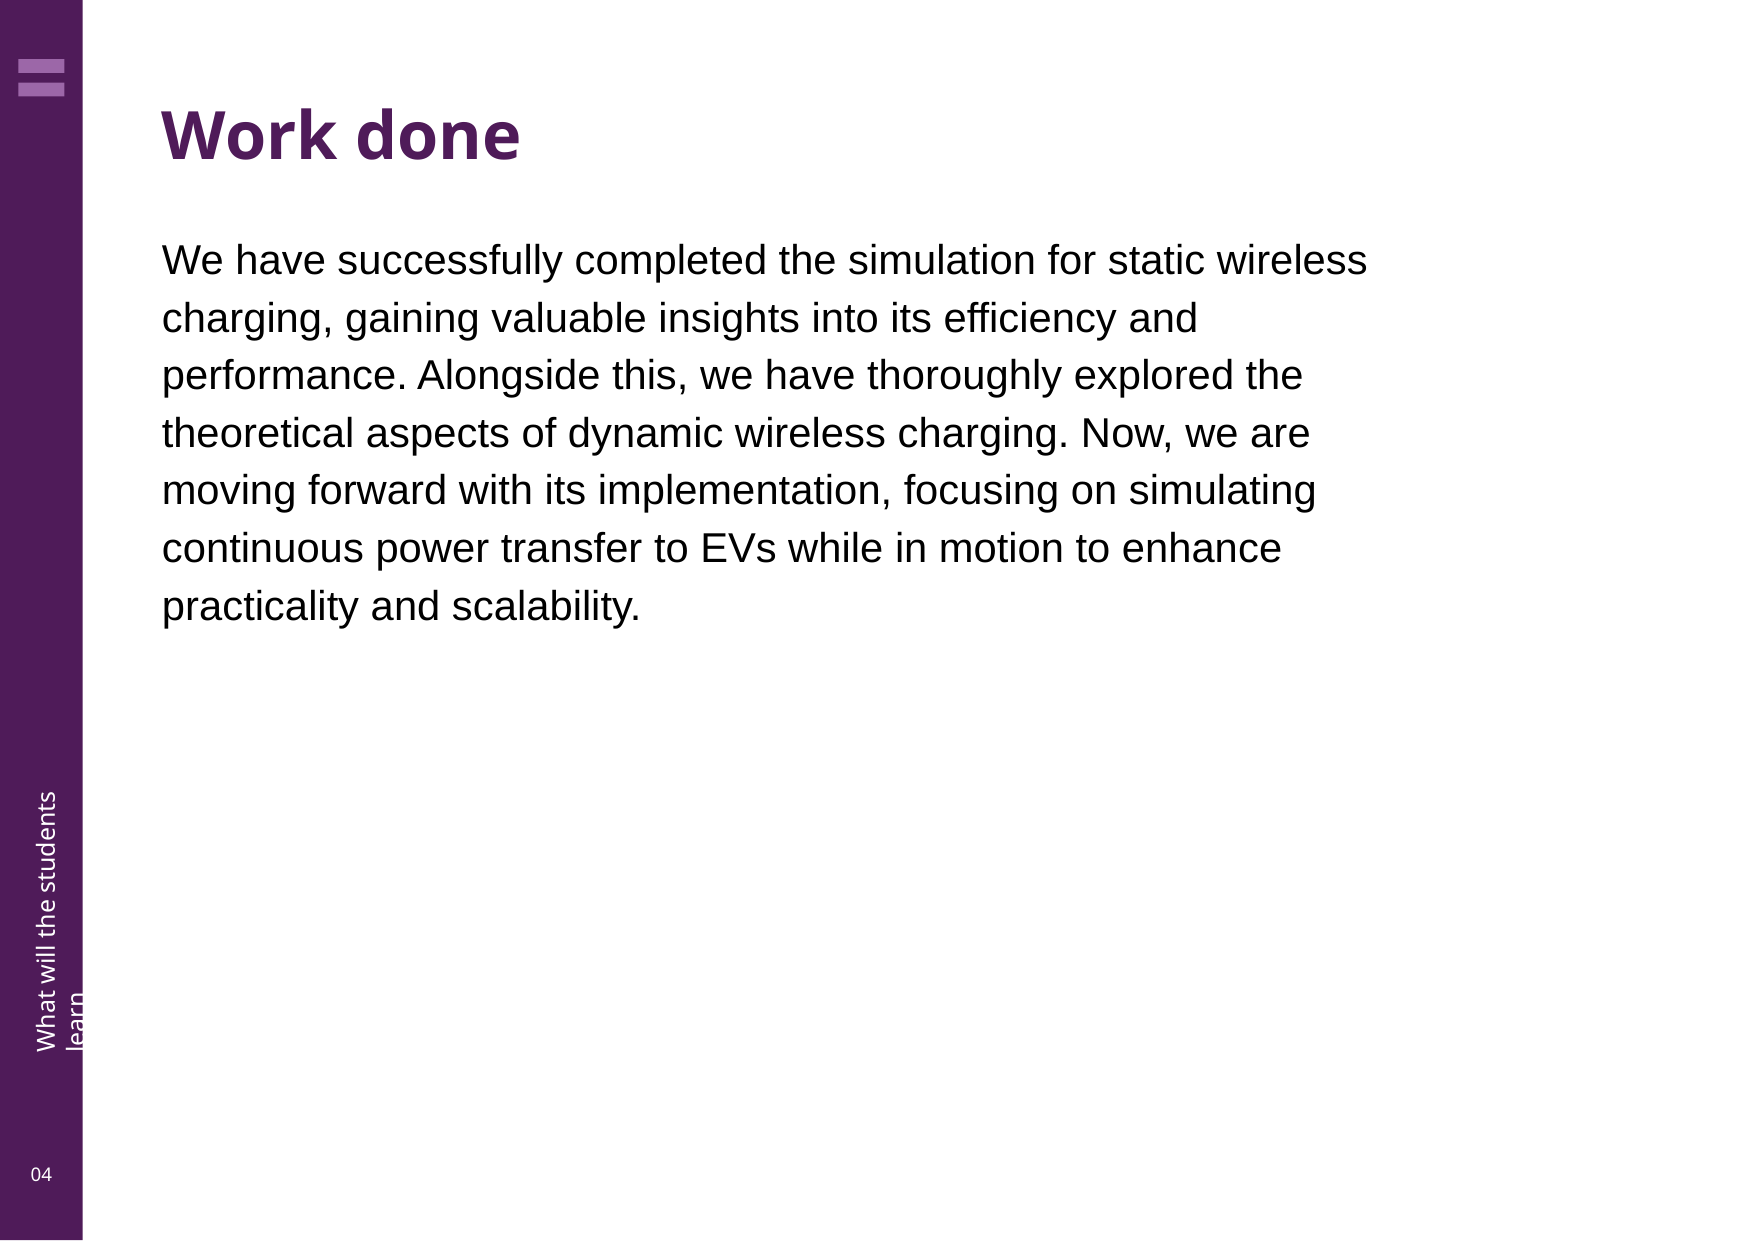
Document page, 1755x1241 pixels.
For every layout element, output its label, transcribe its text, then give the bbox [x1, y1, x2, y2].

text_box [18, 59, 65, 73]
text_box Work done [146, 77, 1657, 188]
text_box What will the students learn [27, 736, 90, 1053]
text_box [18, 82, 65, 97]
text_box 04 [28, 1160, 55, 1185]
text_box We have successfully completed the simulation for static wireless charging, gaining valuable insights into its efficiency and performance. Alongside this, we have thoroughly explored the theoretical aspects of dynamic wireless charging. Now, we are moving forward with its implementation, focusing on simulating continuous power transfer to EVs while in motion to enhance practicality and scalability. [146, 210, 1386, 1185]
text_box [0, 0, 83, 1241]
